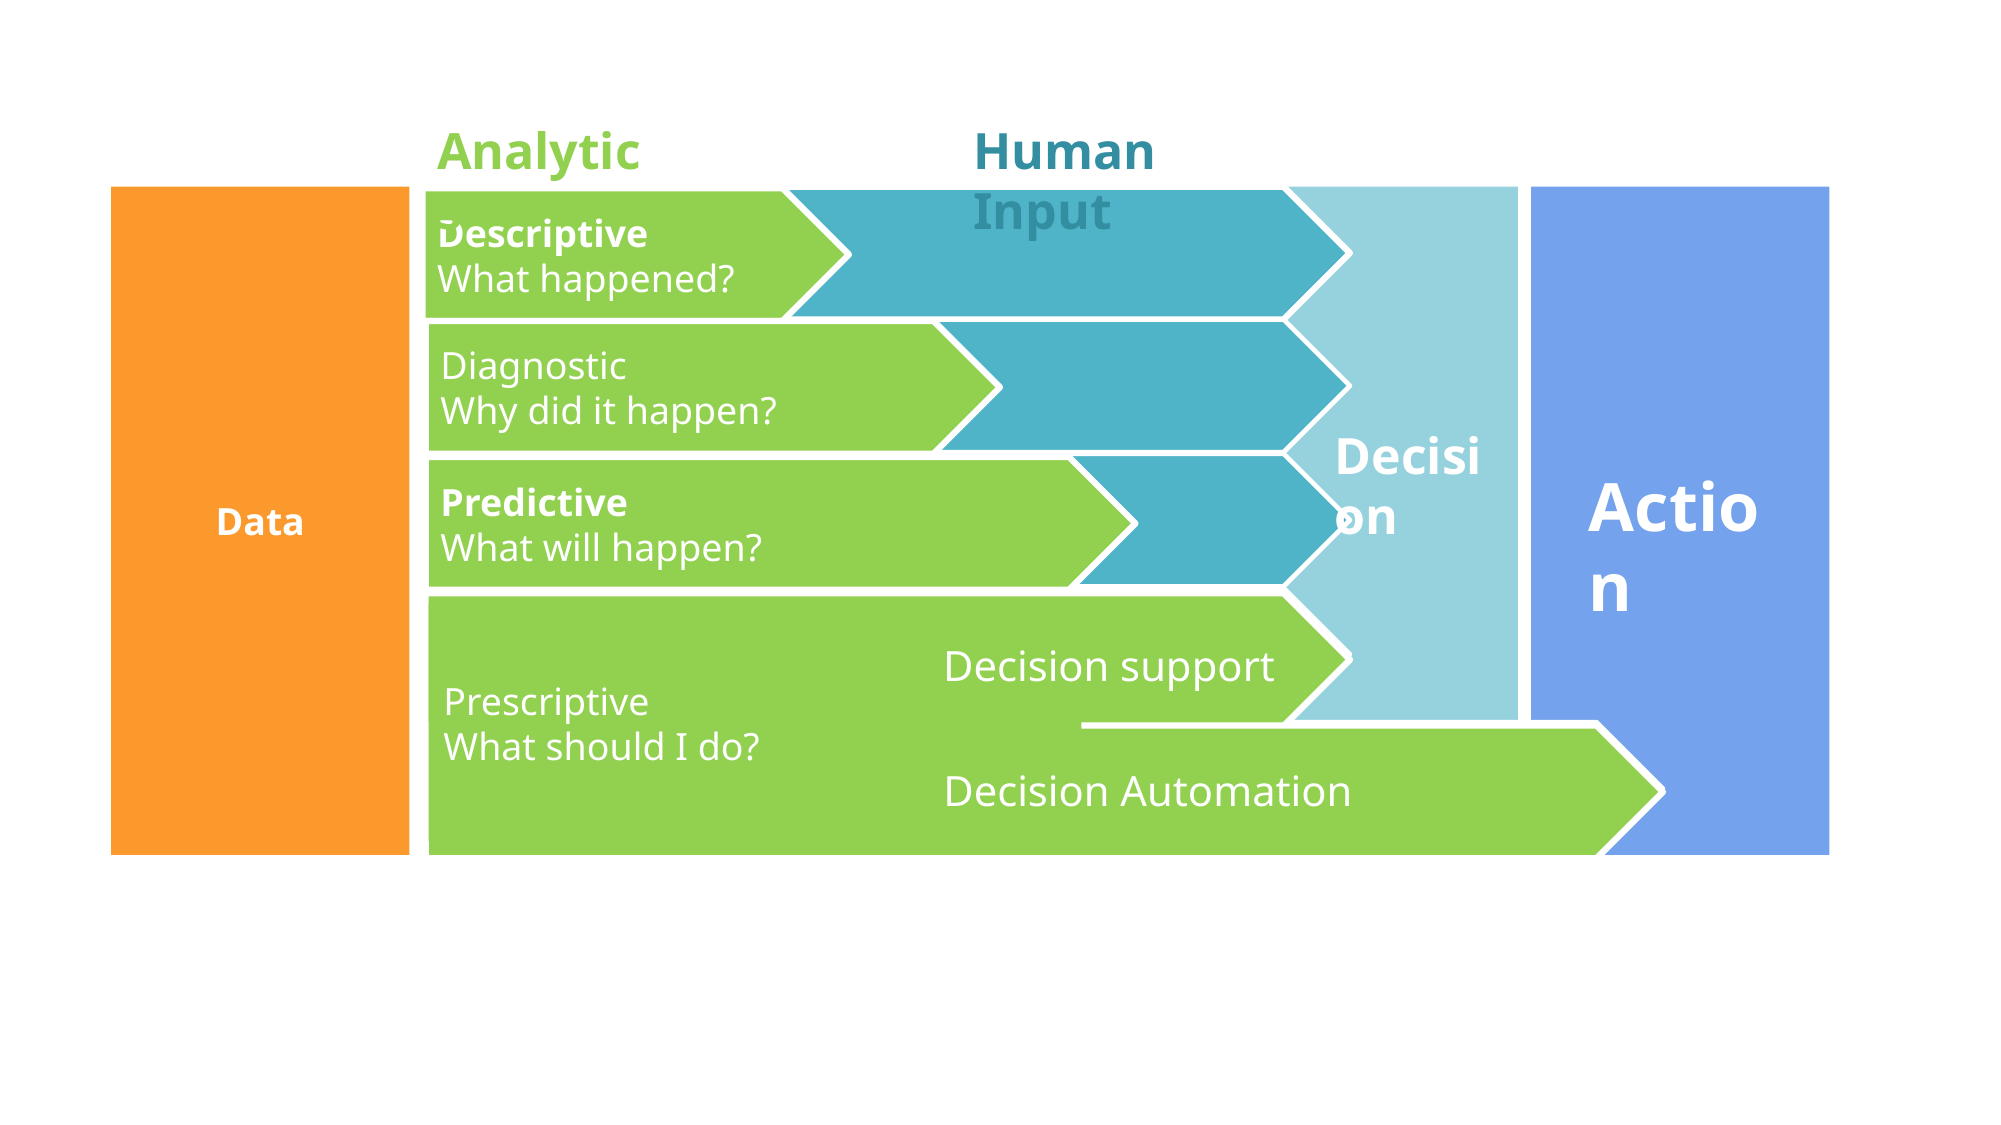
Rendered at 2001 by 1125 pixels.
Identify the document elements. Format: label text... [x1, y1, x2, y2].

text_box [787, 318, 1351, 453]
text_box Predictive What will happen? [424, 456, 1137, 591]
text_box Decision Automation [928, 757, 1382, 823]
text_box Data [110, 186, 411, 856]
text_box Diagnostic Why did it happen? [424, 319, 1001, 455]
text_box Analytics [422, 112, 663, 248]
text_box [1530, 186, 1831, 856]
text_box [1289, 721, 1664, 790]
text_box [663, 185, 1351, 319]
text_box [424, 724, 1664, 860]
text_box Decision [1319, 417, 1518, 552]
text_box Action [1574, 457, 1790, 632]
text_box Descriptive What happened? [421, 187, 850, 322]
text_box [421, 586, 1351, 721]
text_box Decision support [928, 632, 1308, 698]
text_box [1286, 186, 1519, 721]
text_box Prescriptive What should I do? [427, 603, 1082, 842]
text_box [421, 452, 1320, 587]
text_box Decision support [424, 592, 1351, 725]
text_box Human Input [958, 111, 1302, 247]
